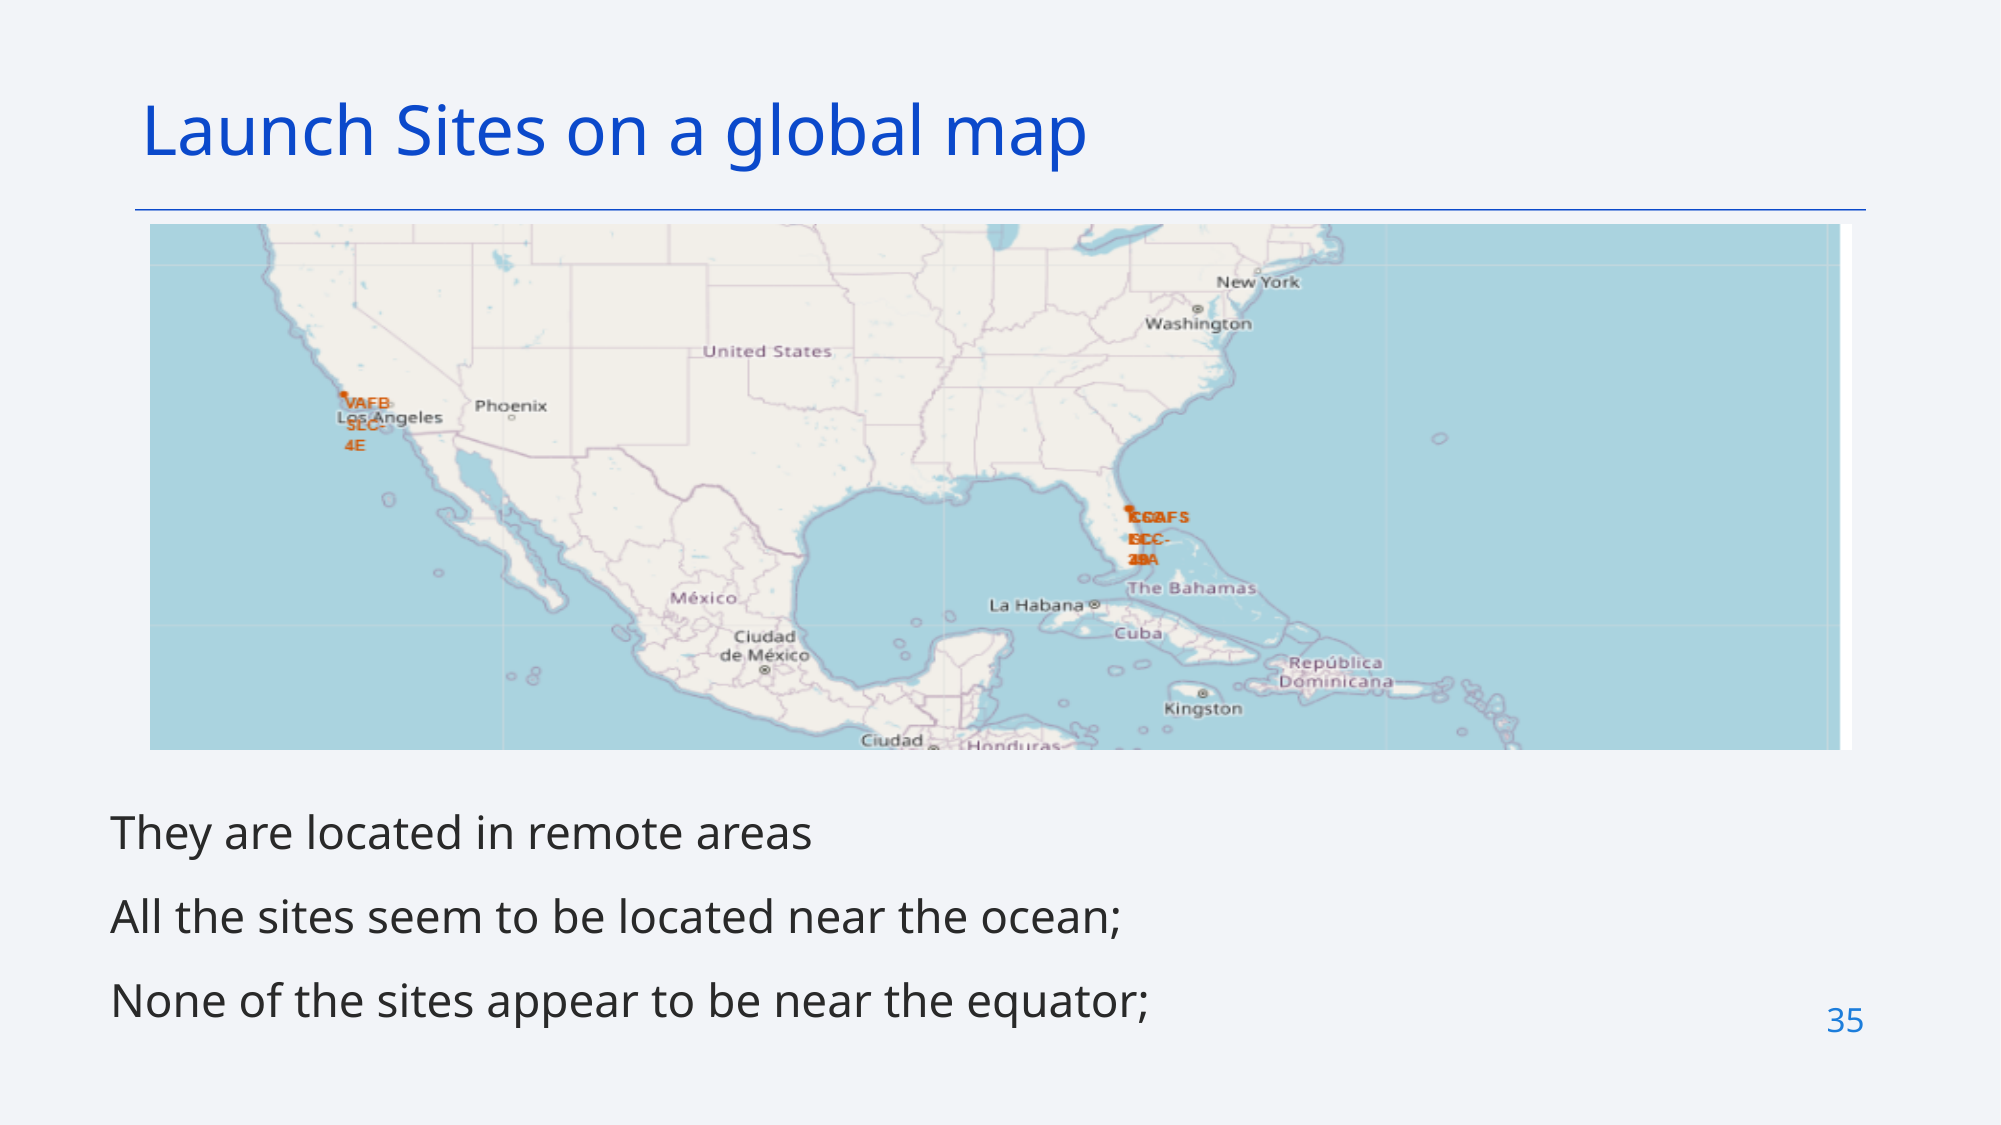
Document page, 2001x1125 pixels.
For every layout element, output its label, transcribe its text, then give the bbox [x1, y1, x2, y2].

picture [0, 0, 2001, 1125]
list They are located in remote areas All the sites seem to be located near the ocean; None of the sites appear to be near the equator; [95, 796, 1694, 1055]
text_box Launch Sites on a global map [126, 88, 1852, 179]
slide_number 35 [1694, 988, 1880, 1055]
